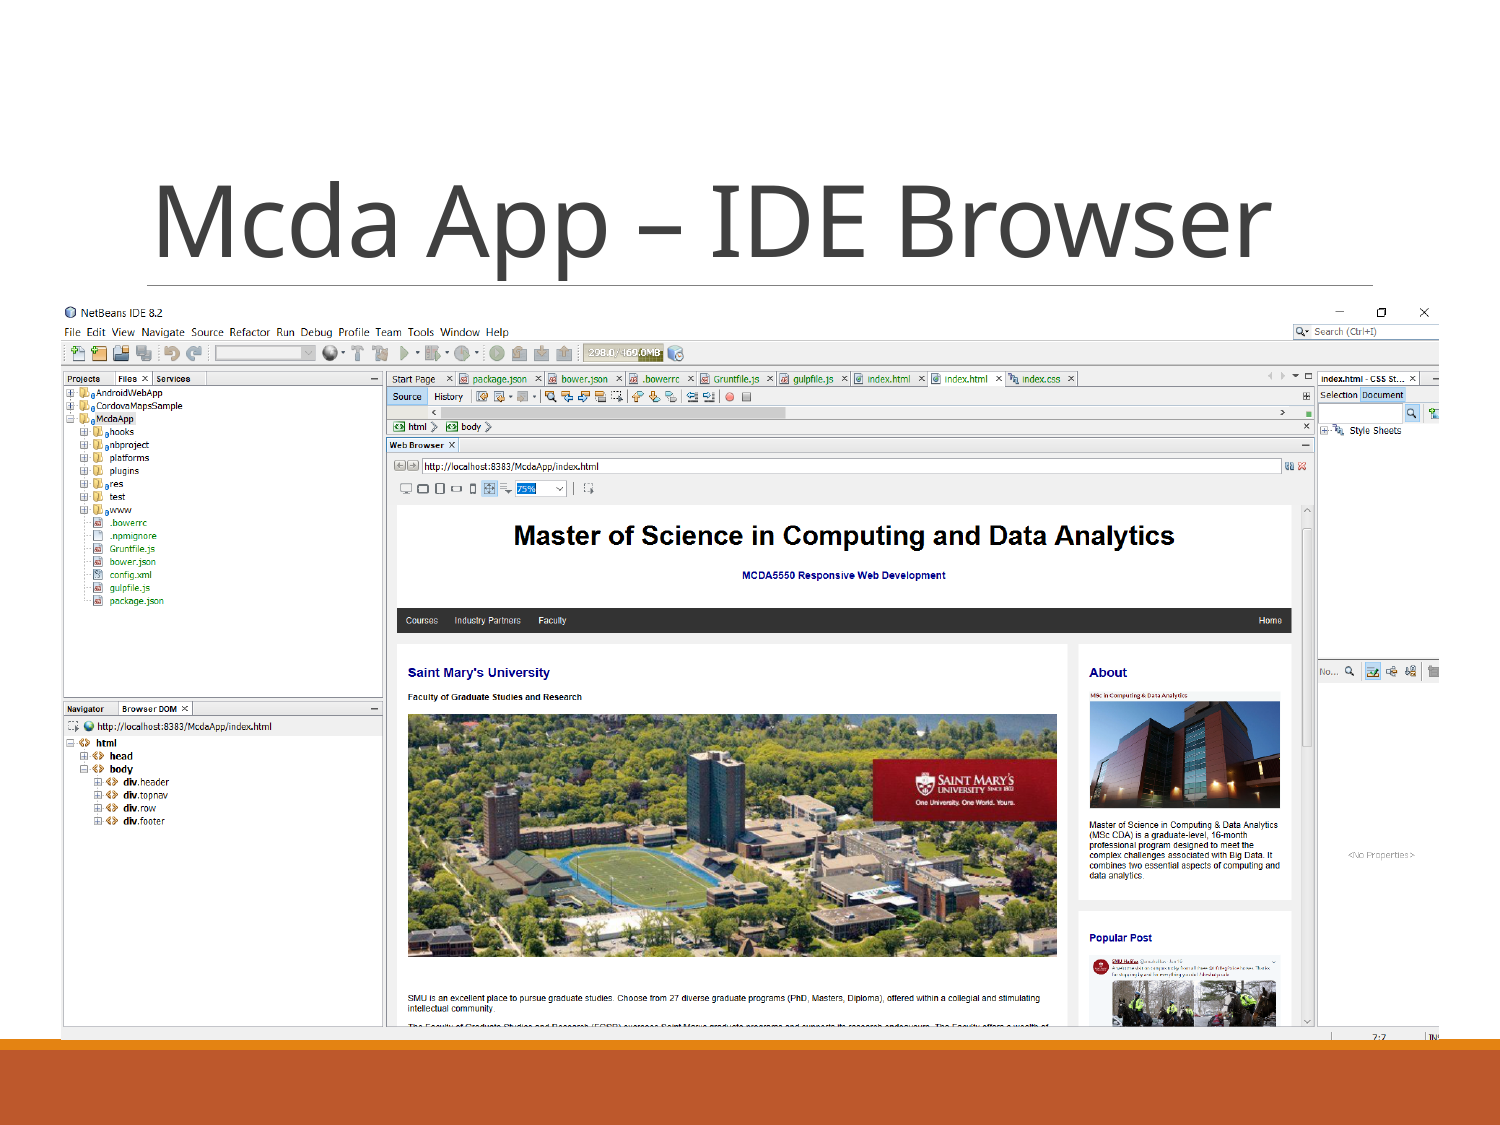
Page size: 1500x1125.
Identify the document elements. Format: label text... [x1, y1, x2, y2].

title Mcda App – IDE Browser [135, 47, 1373, 285]
picture [60, 303, 1440, 1040]
